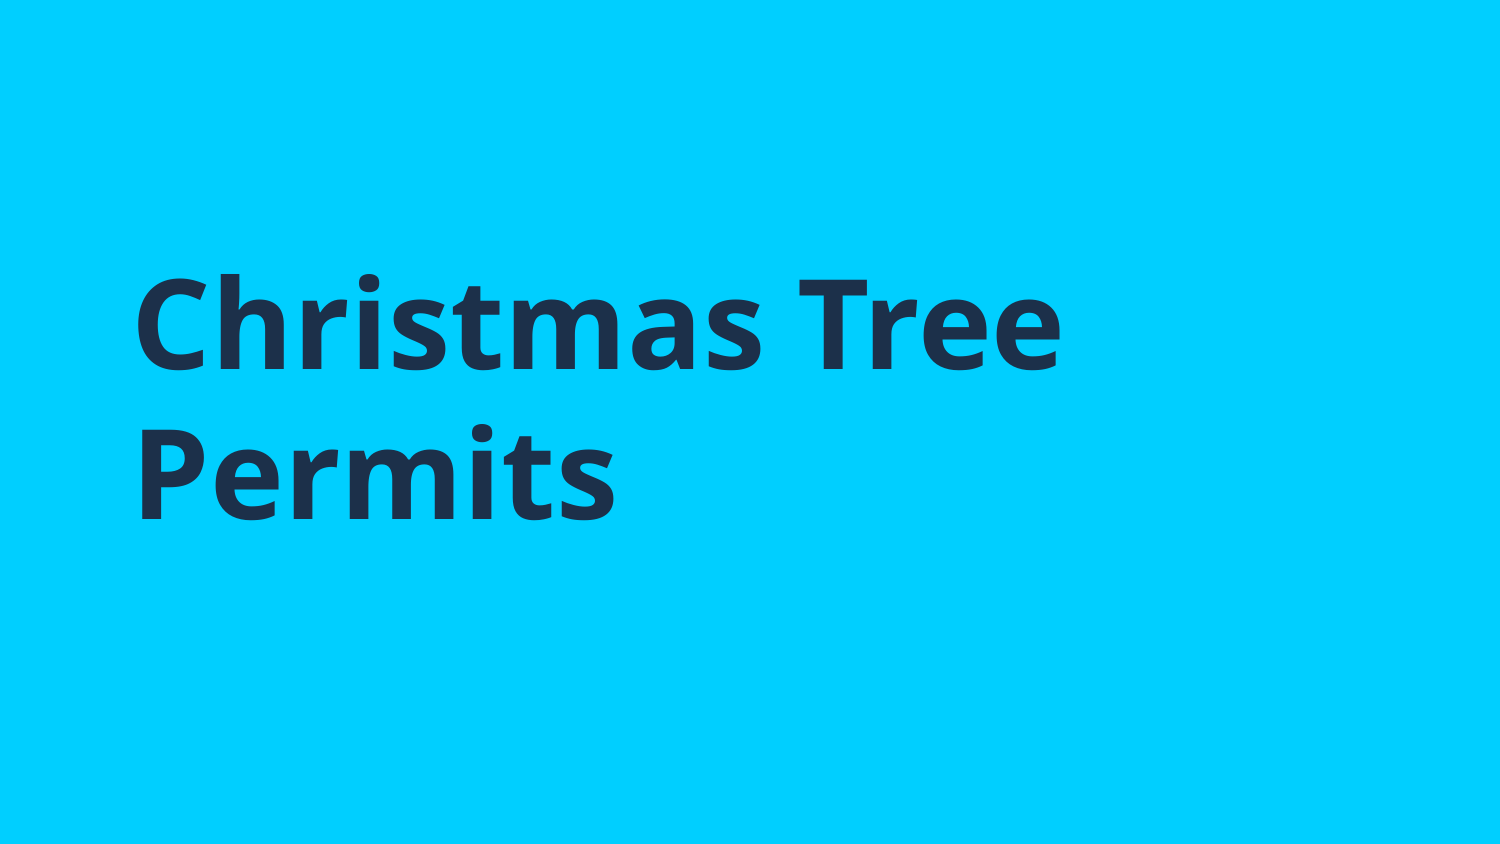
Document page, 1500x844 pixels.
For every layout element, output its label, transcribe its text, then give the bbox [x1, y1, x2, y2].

title Christmas Tree Permits [116, 87, 1329, 701]
